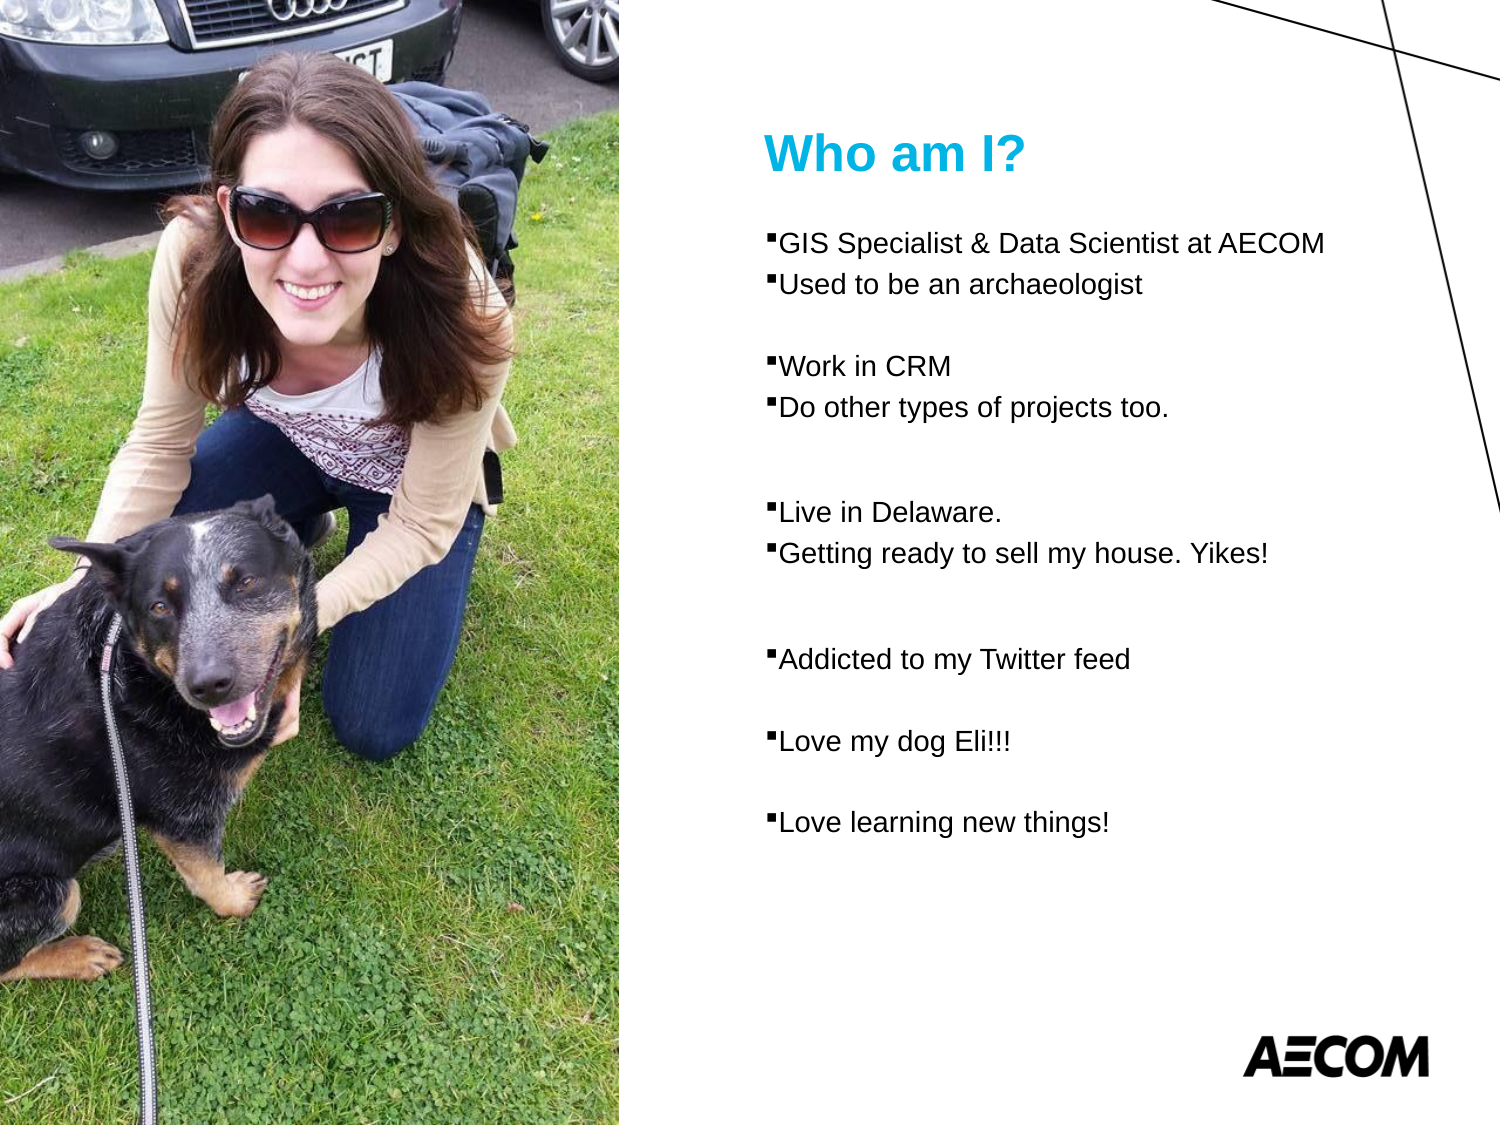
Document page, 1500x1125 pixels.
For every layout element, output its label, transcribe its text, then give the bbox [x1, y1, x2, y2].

text_box Who am I? [750, 112, 1416, 216]
list GIS Specialist & Data Scientist at AECOM Used to be an archaeologist Work in CRM Do other types of projects too. Live in Delaware. Getting ready to sell my house. Yikes! Addicted to my Twitter feed Love my dog Eli!!! Love learning new things! [750, 216, 1416, 988]
picture [1199, 0, 1500, 1125]
picture [0, 0, 619, 1125]
